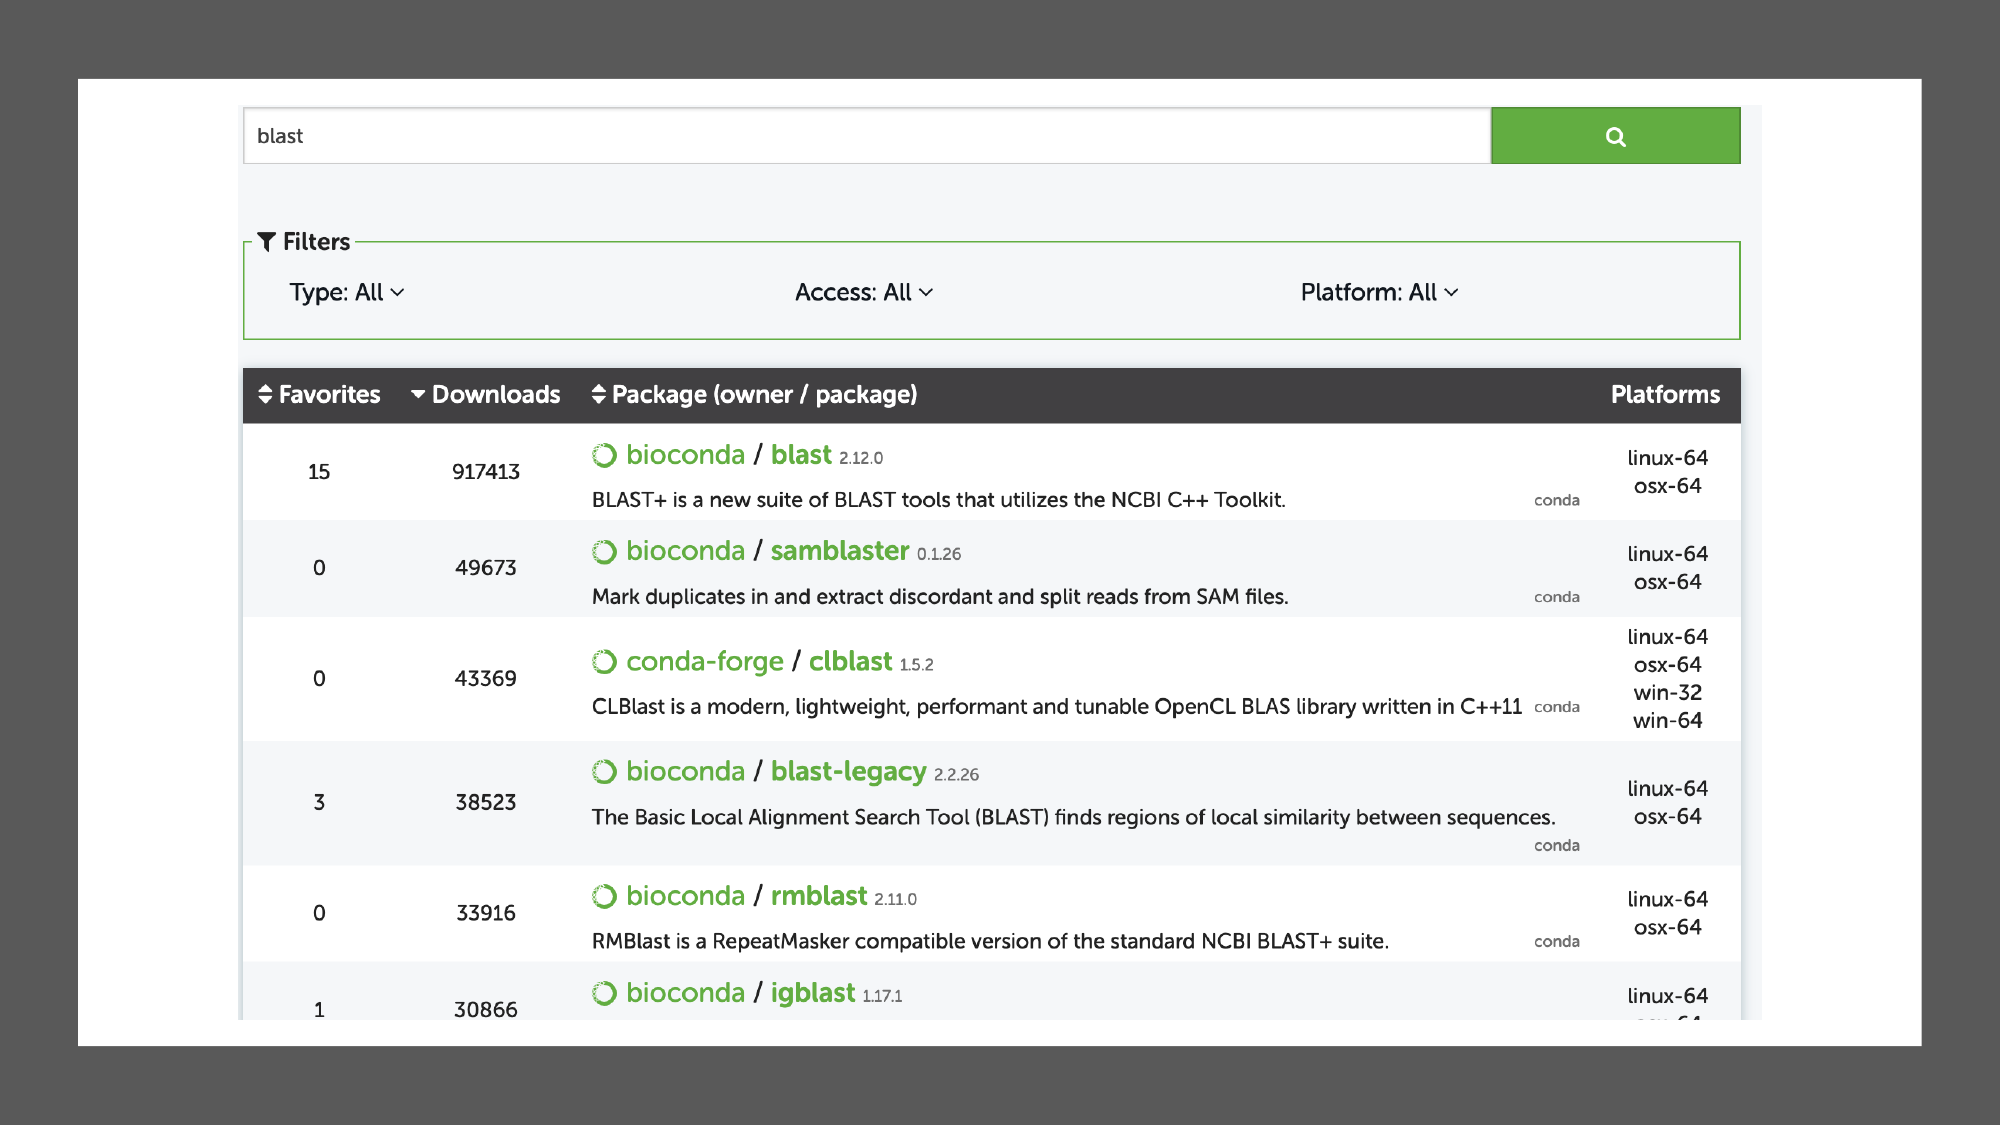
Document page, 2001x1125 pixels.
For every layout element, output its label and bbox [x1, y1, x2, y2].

picture [238, 105, 1762, 1020]
text_box [77, 78, 1923, 1047]
text_box [0, 0, 2000, 1125]
